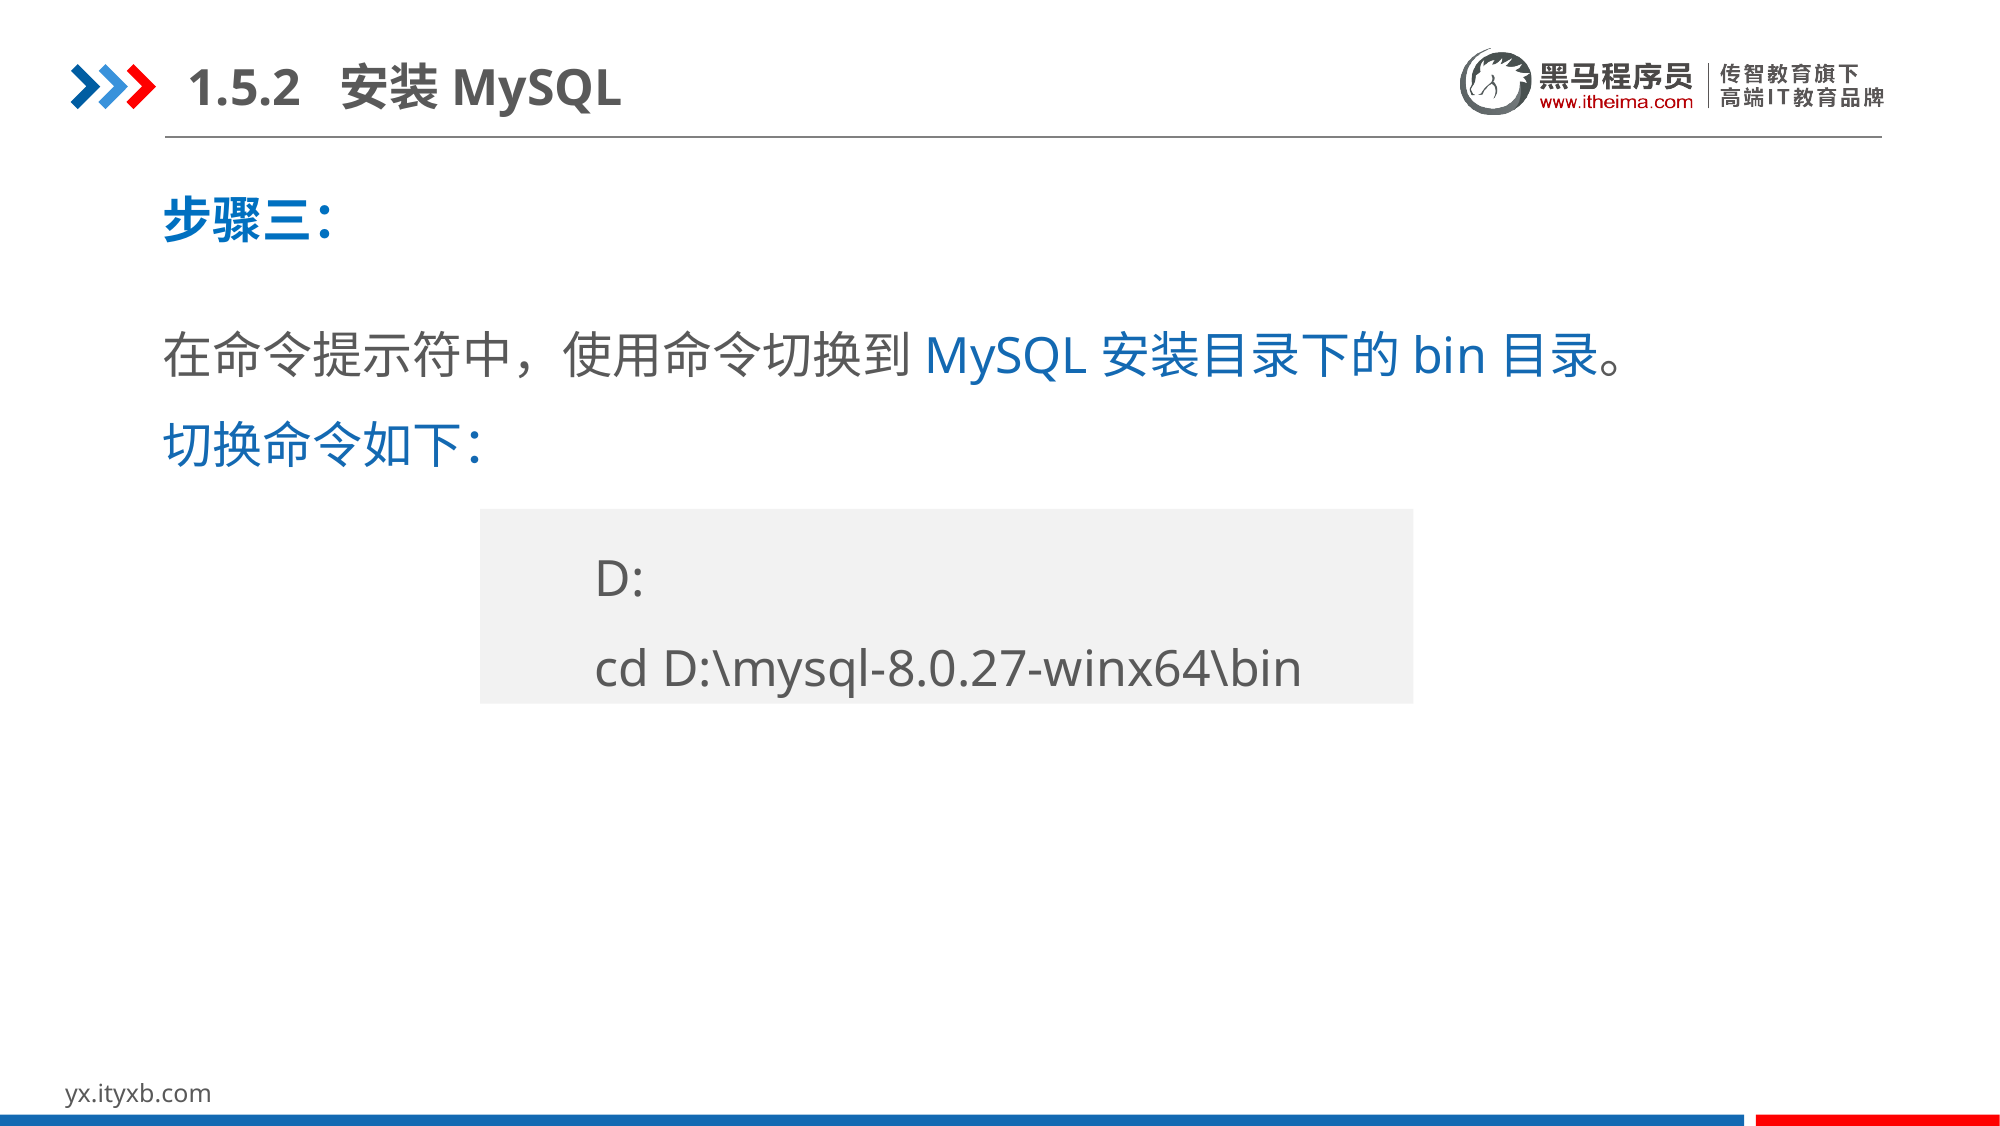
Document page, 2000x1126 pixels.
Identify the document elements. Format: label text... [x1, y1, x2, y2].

picture [1460, 48, 1887, 115]
text_box 在命令提示符中，使用命令切换到MySQL安装目录下的bin目录。 切换命令如下： [148, 286, 1865, 482]
text_box 1.5.2 安装MySQL [187, 43, 1047, 127]
text_box 步骤三： [148, 180, 894, 256]
text_box D: cd D:\mysql-8.0.27-winx64\bin [480, 508, 1414, 704]
